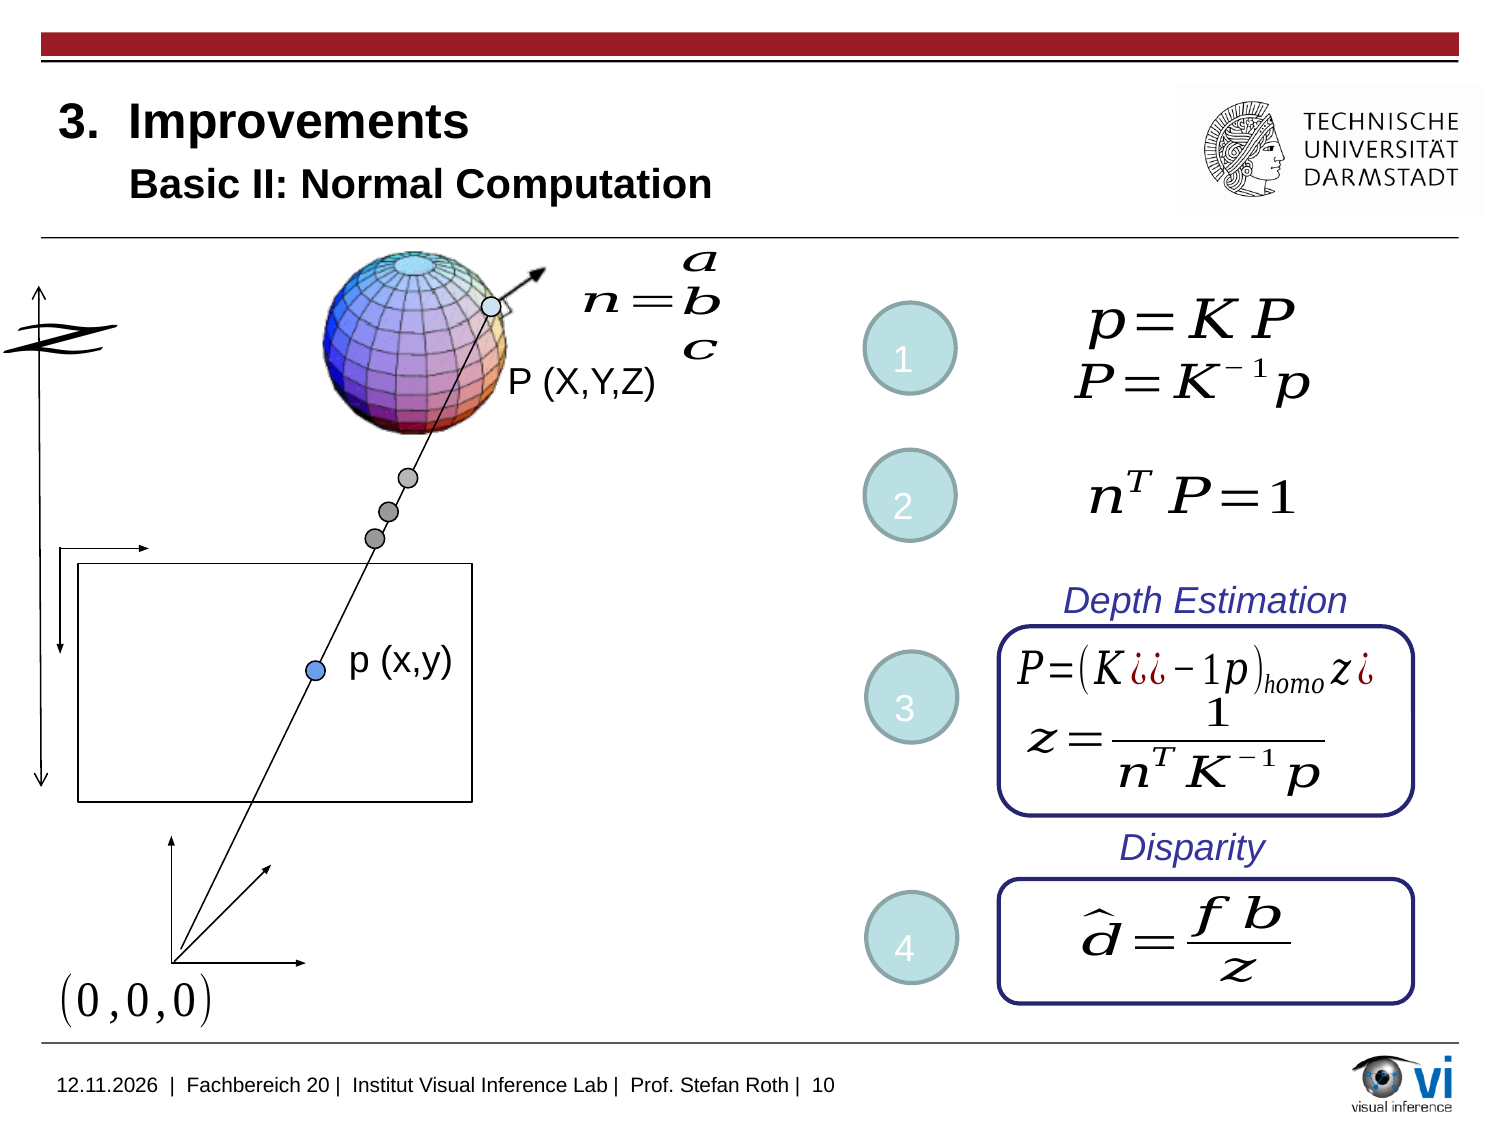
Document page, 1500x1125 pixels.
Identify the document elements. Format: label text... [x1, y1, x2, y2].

text_box 2 [862, 447, 958, 543]
text_box Disparity [1104, 815, 1280, 876]
picture [1175, 84, 1483, 214]
text_box 1 [862, 300, 958, 396]
text_box [996, 624, 1416, 818]
text_box Depth Estimation [1048, 568, 1364, 629]
picture [1351, 1055, 1500, 1112]
text_box [996, 876, 1416, 1006]
text_box 4 [864, 889, 960, 986]
title 3. Improvements Basic II: Normal Computation [58, 79, 1149, 218]
text_box 3 [864, 649, 960, 745]
picture [0, 192, 744, 1019]
